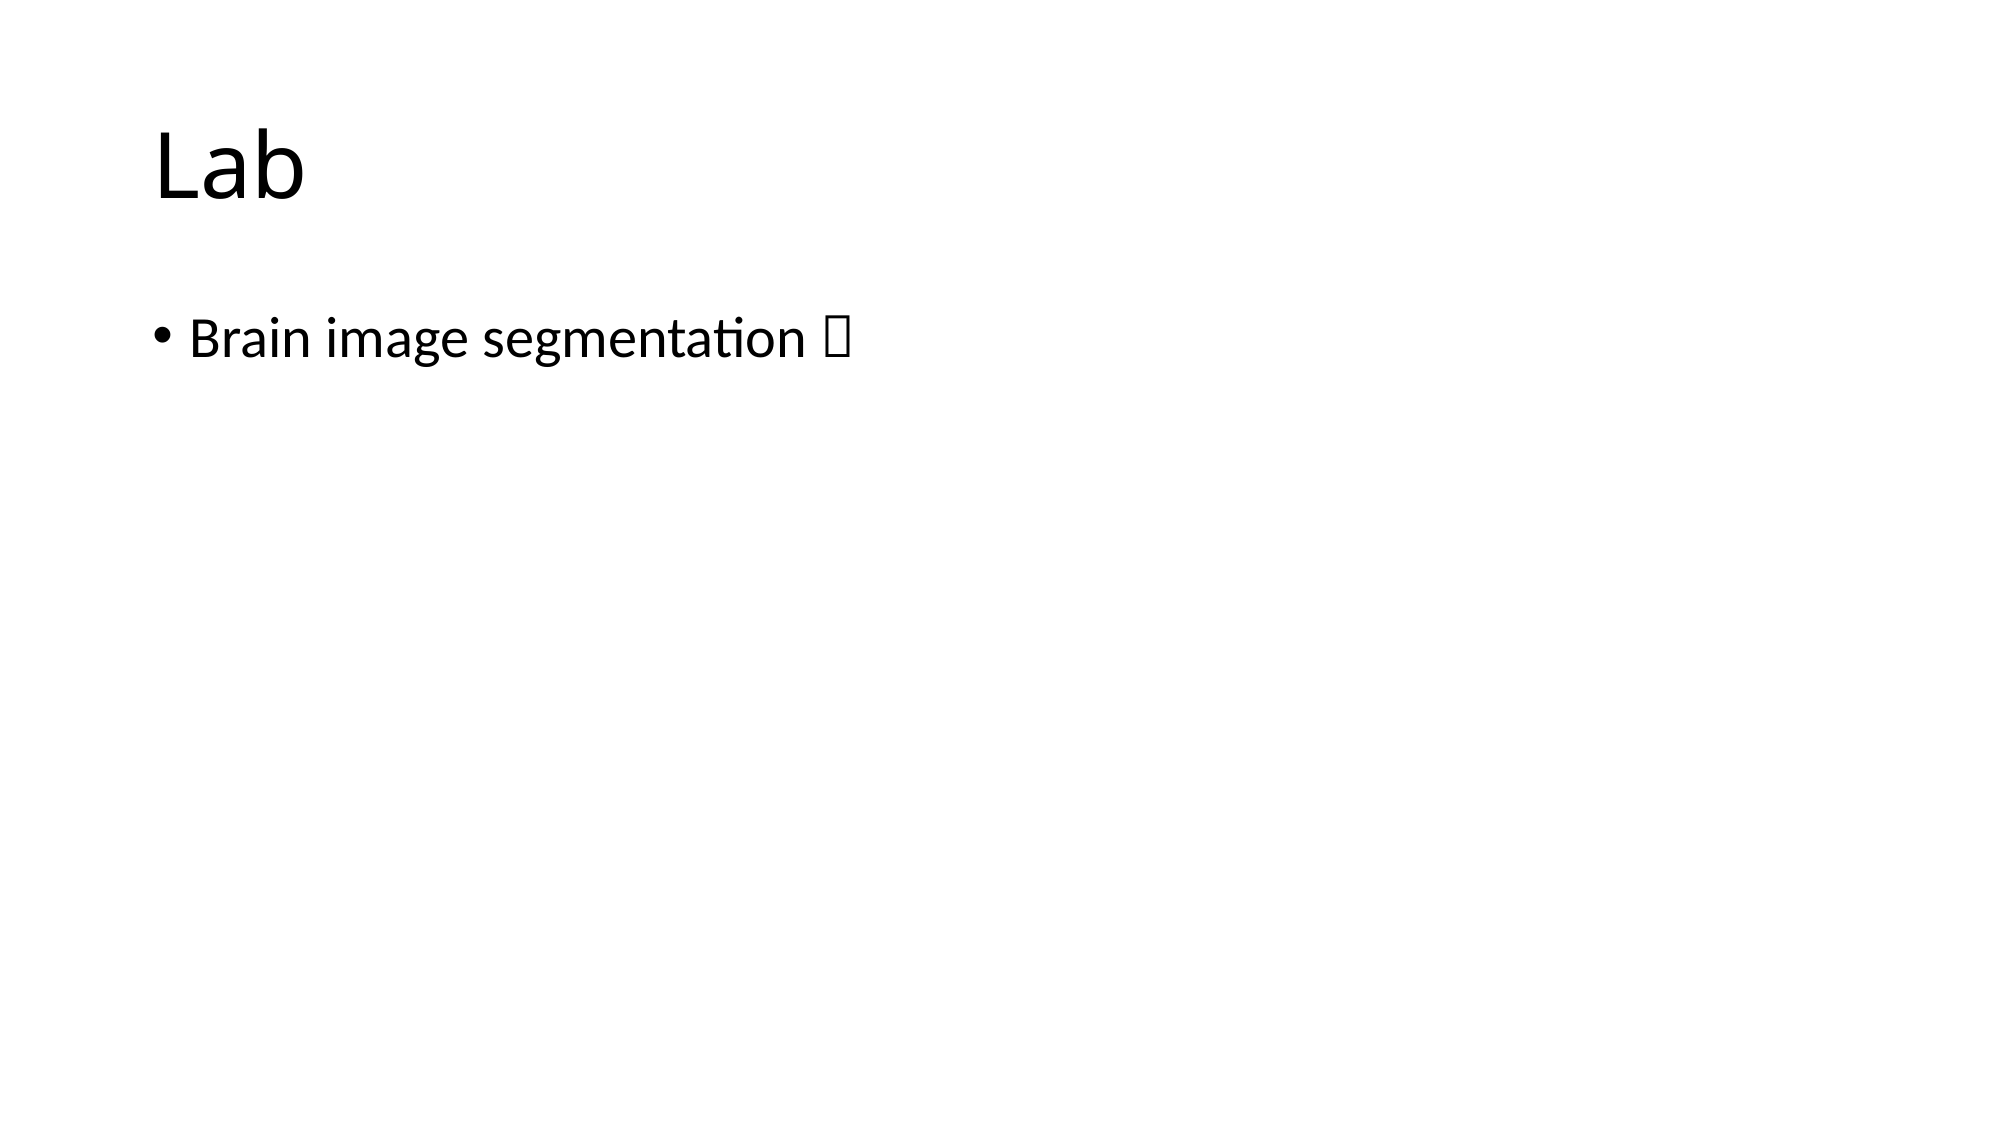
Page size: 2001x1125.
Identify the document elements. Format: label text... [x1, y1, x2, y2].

title Lab [137, 59, 1863, 278]
list Brain image segmentation  [137, 299, 1863, 1014]
